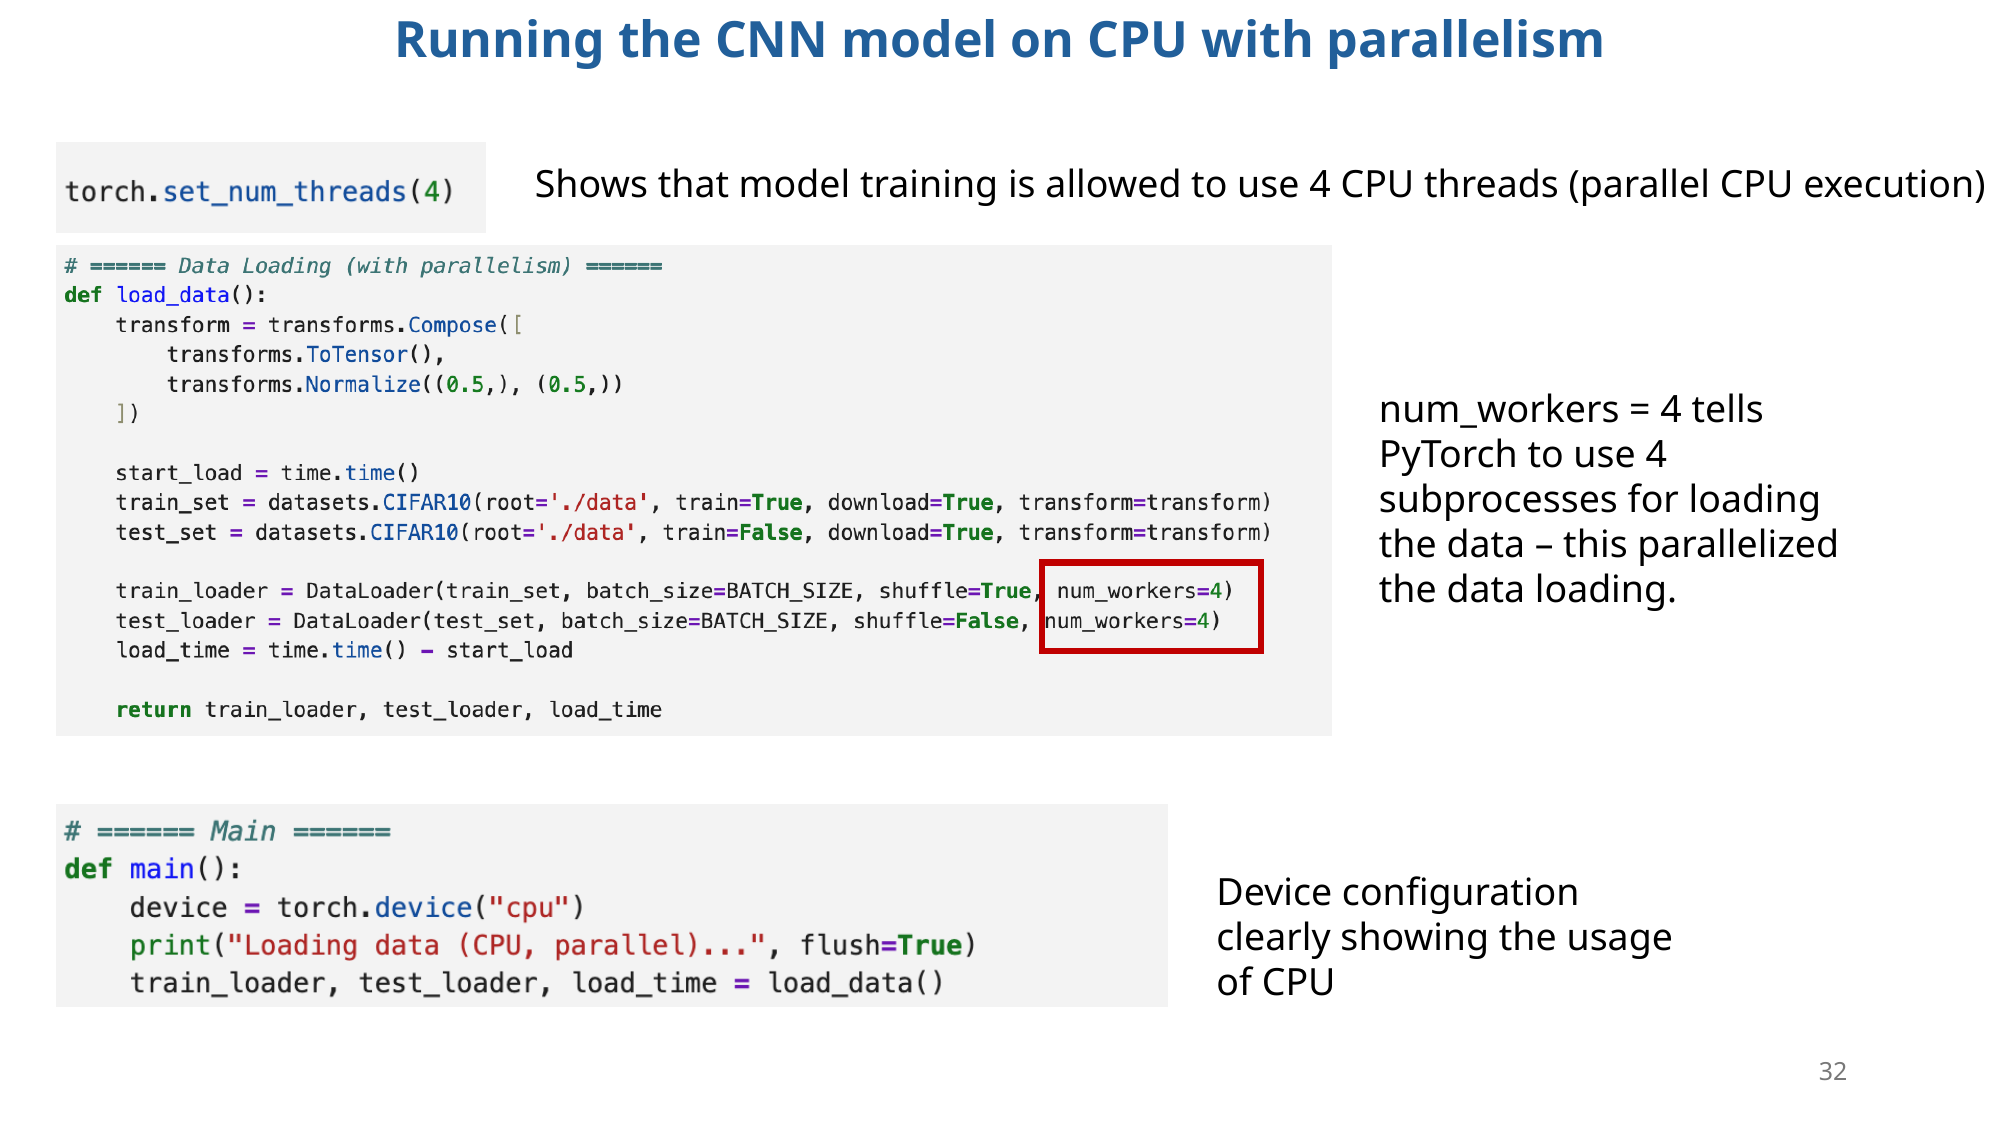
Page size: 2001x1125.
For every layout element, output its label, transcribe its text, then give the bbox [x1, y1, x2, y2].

text_box Device configuration clearly showing the usage of CPU [1201, 860, 1705, 1011]
slide_number 32 [1412, 1042, 1863, 1103]
text_box Shows that model training is allowed to use 4 CPU threads (parallel CPU execution) [520, 152, 2000, 213]
text_box num_workers = 4 tells PyTorch to use 4 subprocesses for loading the data – this parallelized the data loading. [1364, 377, 1867, 618]
text_box Running the CNN model on CPU with parallelism [379, 0, 1621, 75]
picture [56, 803, 1168, 1007]
picture [56, 244, 1333, 737]
picture [56, 142, 487, 233]
